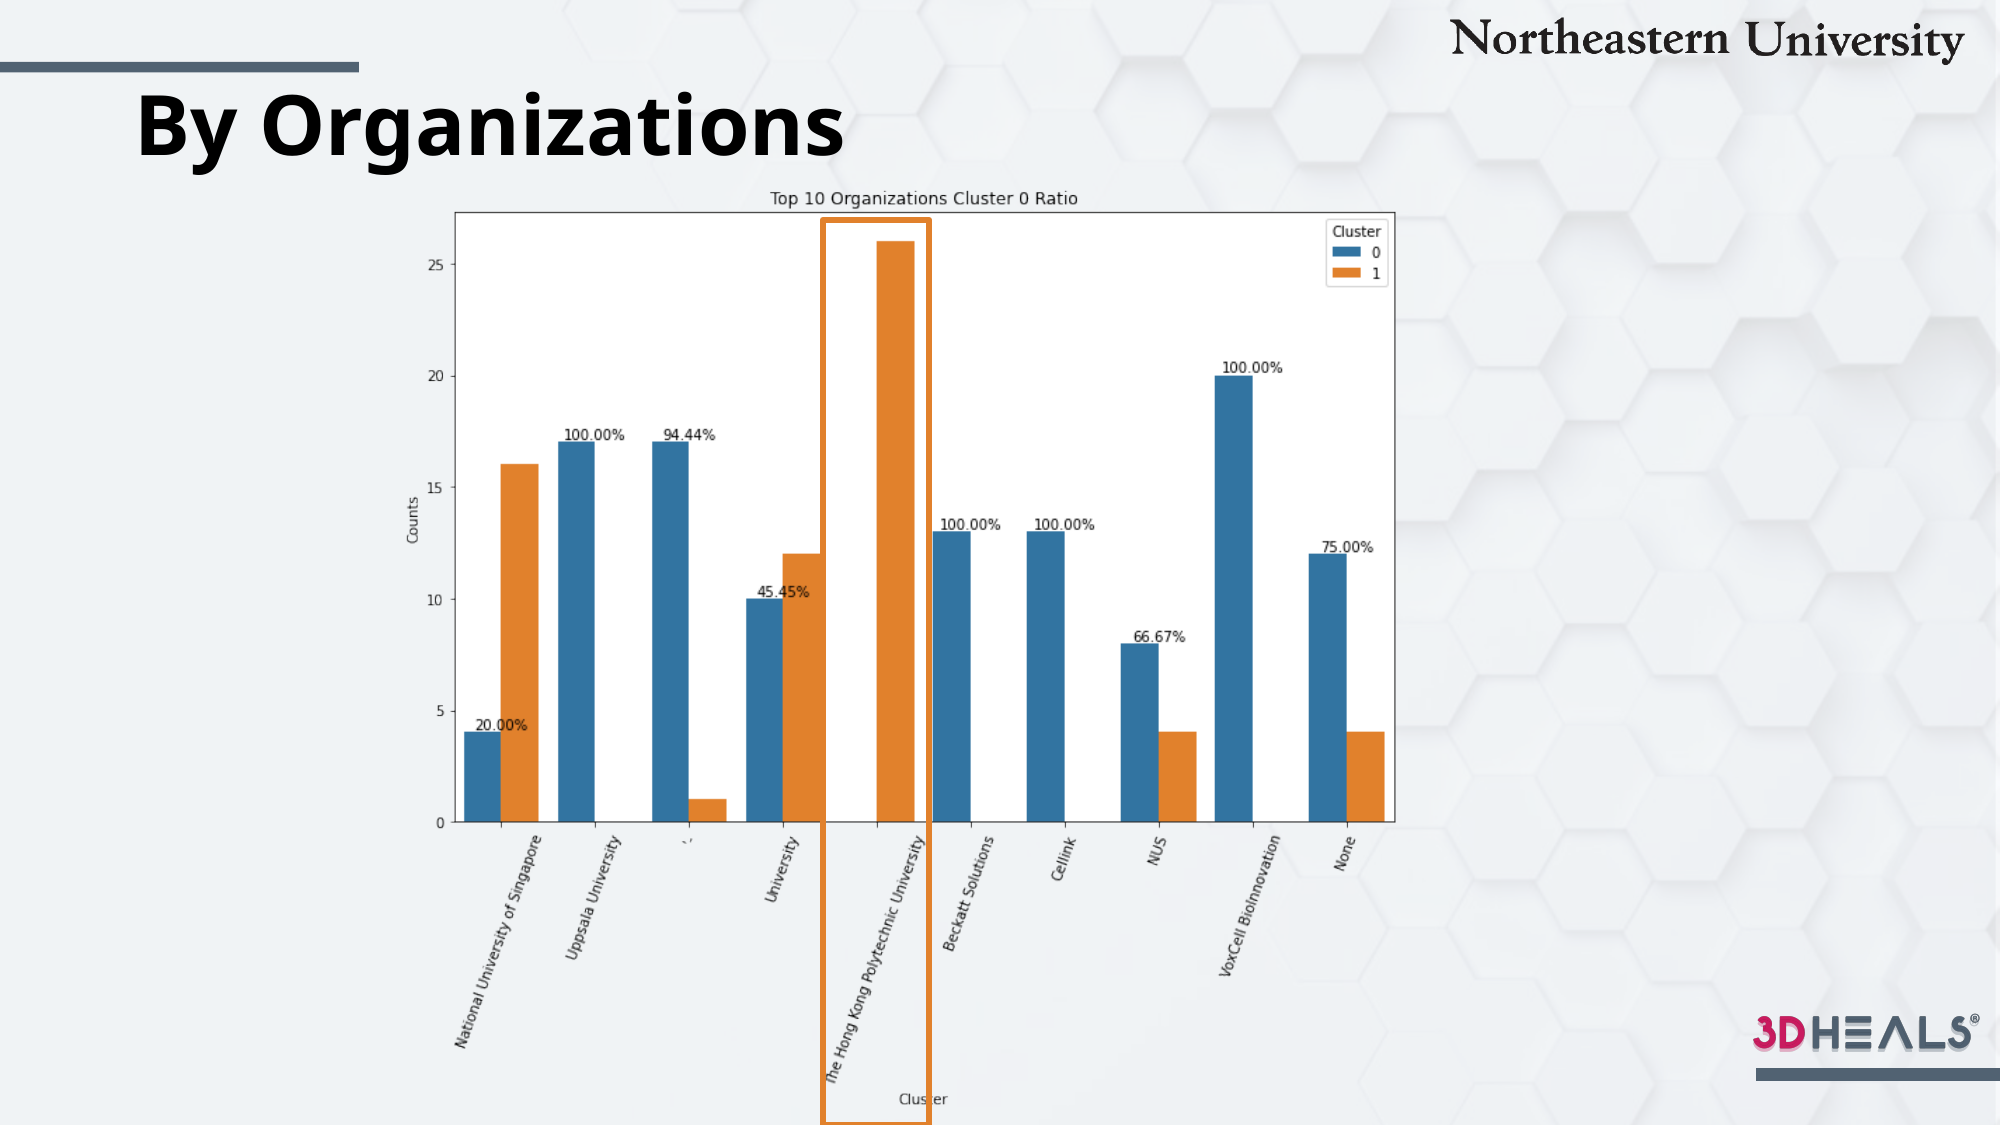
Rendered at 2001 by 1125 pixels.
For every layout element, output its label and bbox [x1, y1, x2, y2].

text_box [1745, 910, 1991, 1079]
picture [0, 0, 2000, 1125]
text_box [1430, 9, 2000, 91]
